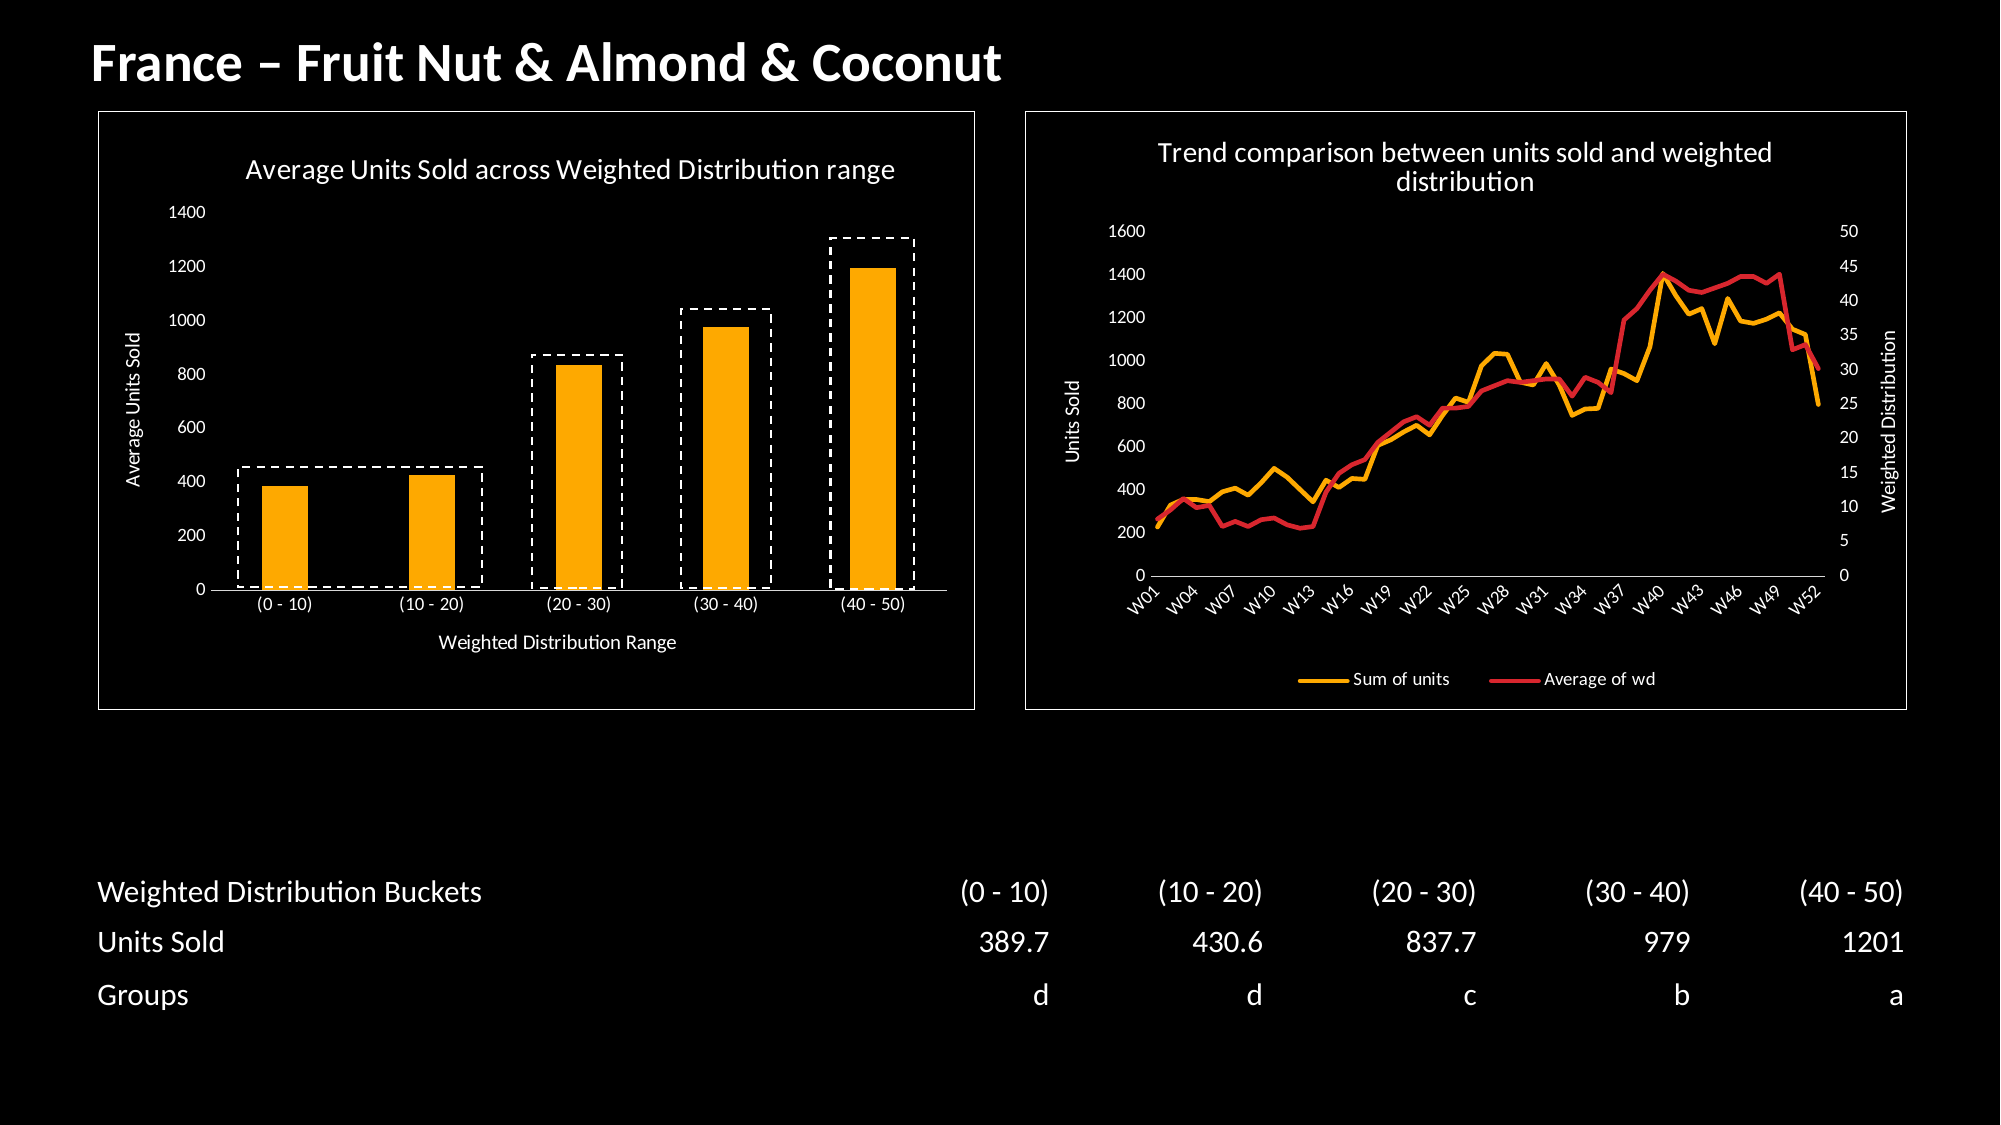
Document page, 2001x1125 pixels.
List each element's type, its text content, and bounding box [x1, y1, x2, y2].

chart [1024, 111, 1907, 710]
table_cell 430.6 [1052, 911, 1265, 960]
table_cell d [864, 961, 1051, 1012]
table_cell b [1479, 961, 1692, 1012]
chart [98, 111, 975, 710]
table_cell 389.7 [864, 911, 1051, 960]
table_header (10 - 20) [1052, 861, 1265, 910]
text_box France – Fruit Nut & Almond & Coconut [76, 31, 1704, 100]
text_box [296, 15, 1886, 93]
table_header (30 - 40) [1479, 861, 1692, 910]
table_cell 1201 [1693, 911, 1905, 960]
table_cell Groups [96, 961, 863, 1012]
table_header Weighted Distribution Buckets [96, 861, 863, 910]
table_cell 979 [1479, 911, 1692, 960]
table_header (40 - 50) [1693, 861, 1905, 910]
table_cell 837.7 [1266, 911, 1478, 960]
table_cell a [1693, 961, 1905, 1012]
table_header (0 - 10) [864, 861, 1051, 910]
table_cell d [1052, 961, 1265, 1012]
table_cell c [1266, 961, 1478, 1012]
table_header (20 - 30) [1266, 861, 1478, 910]
table_cell Units Sold [96, 911, 863, 960]
